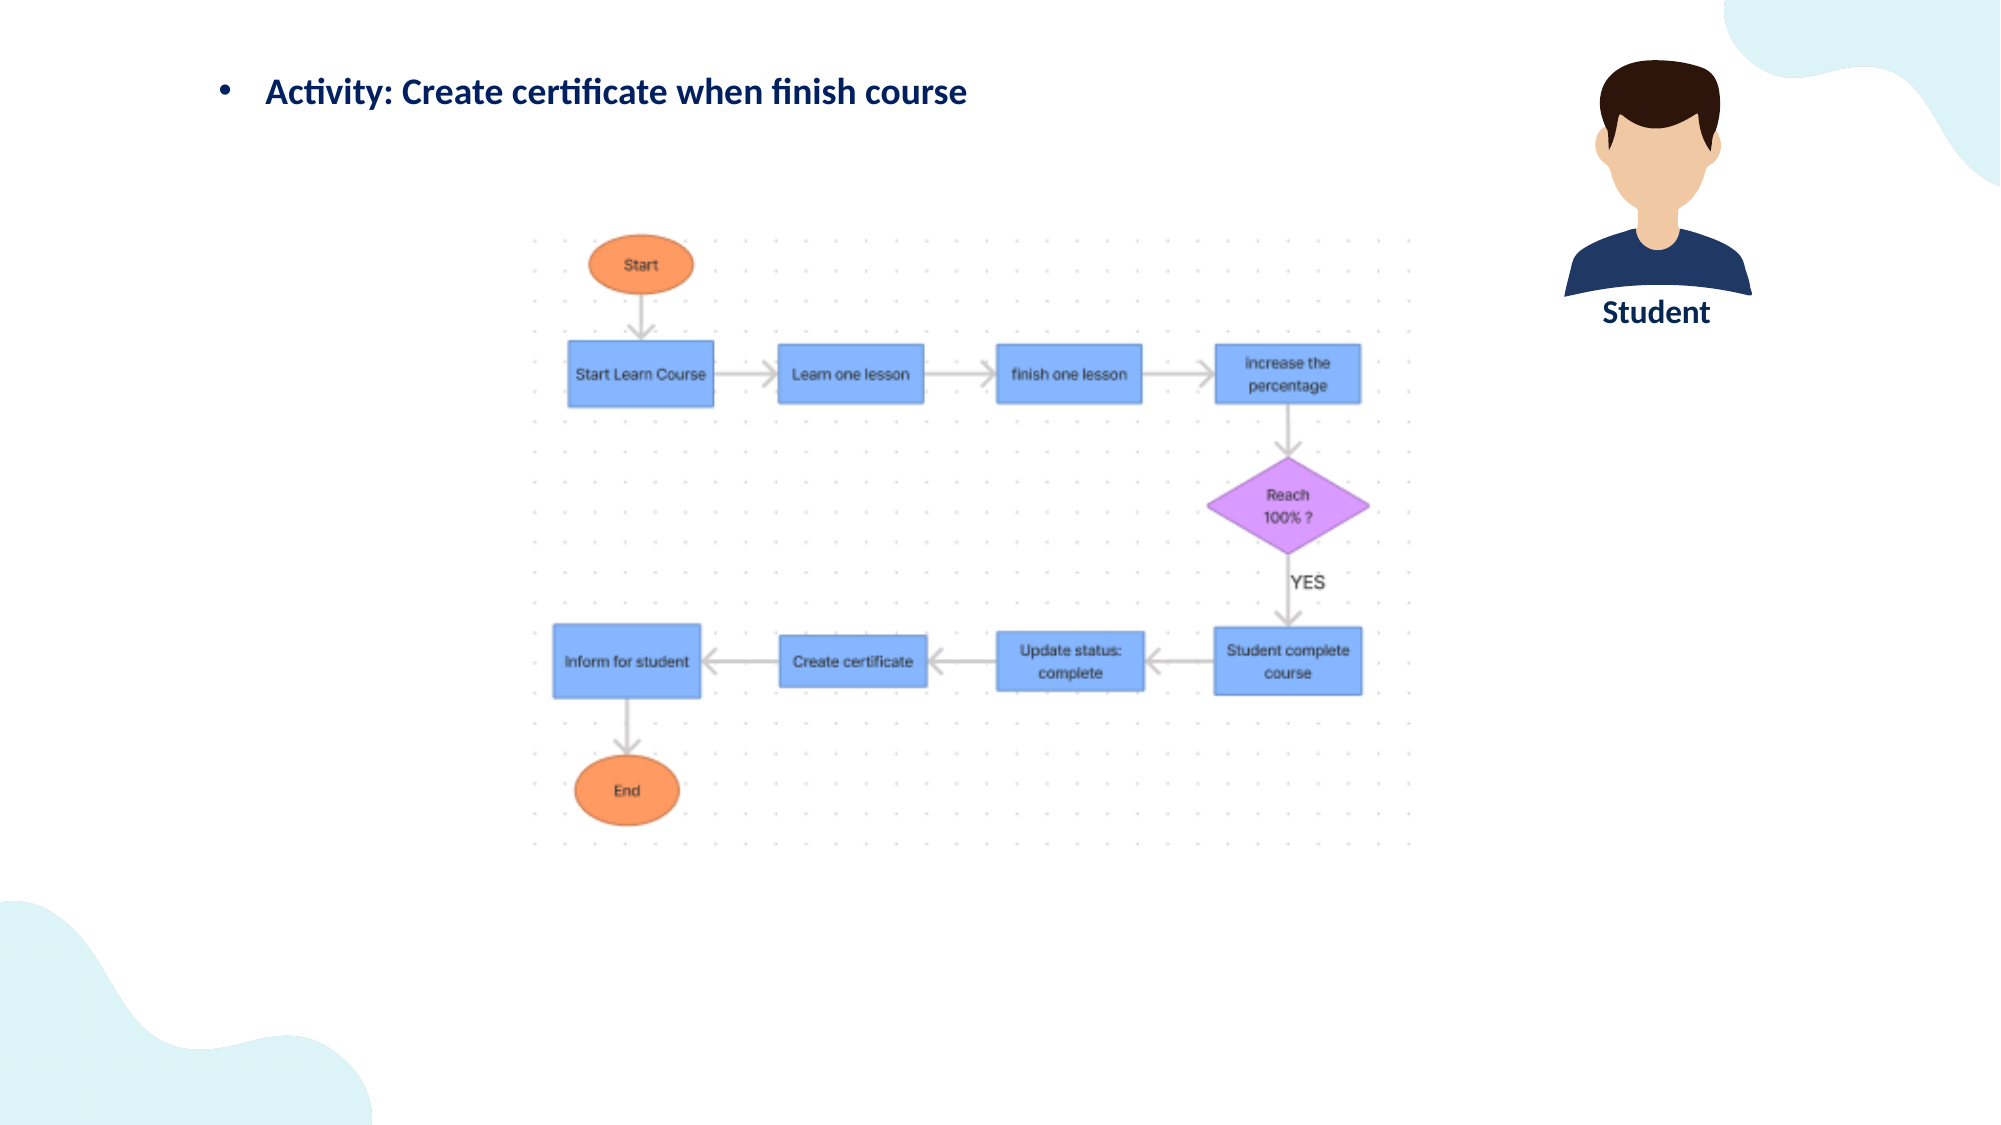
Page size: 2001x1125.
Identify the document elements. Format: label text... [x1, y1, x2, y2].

picture [1724, 0, 2000, 186]
picture [0, 901, 372, 1125]
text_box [1513, 87, 1775, 310]
picture [516, 222, 1420, 855]
text_box Student [1587, 310, 1734, 338]
text_box Activity: Create certificate when finish course [203, 59, 1317, 119]
